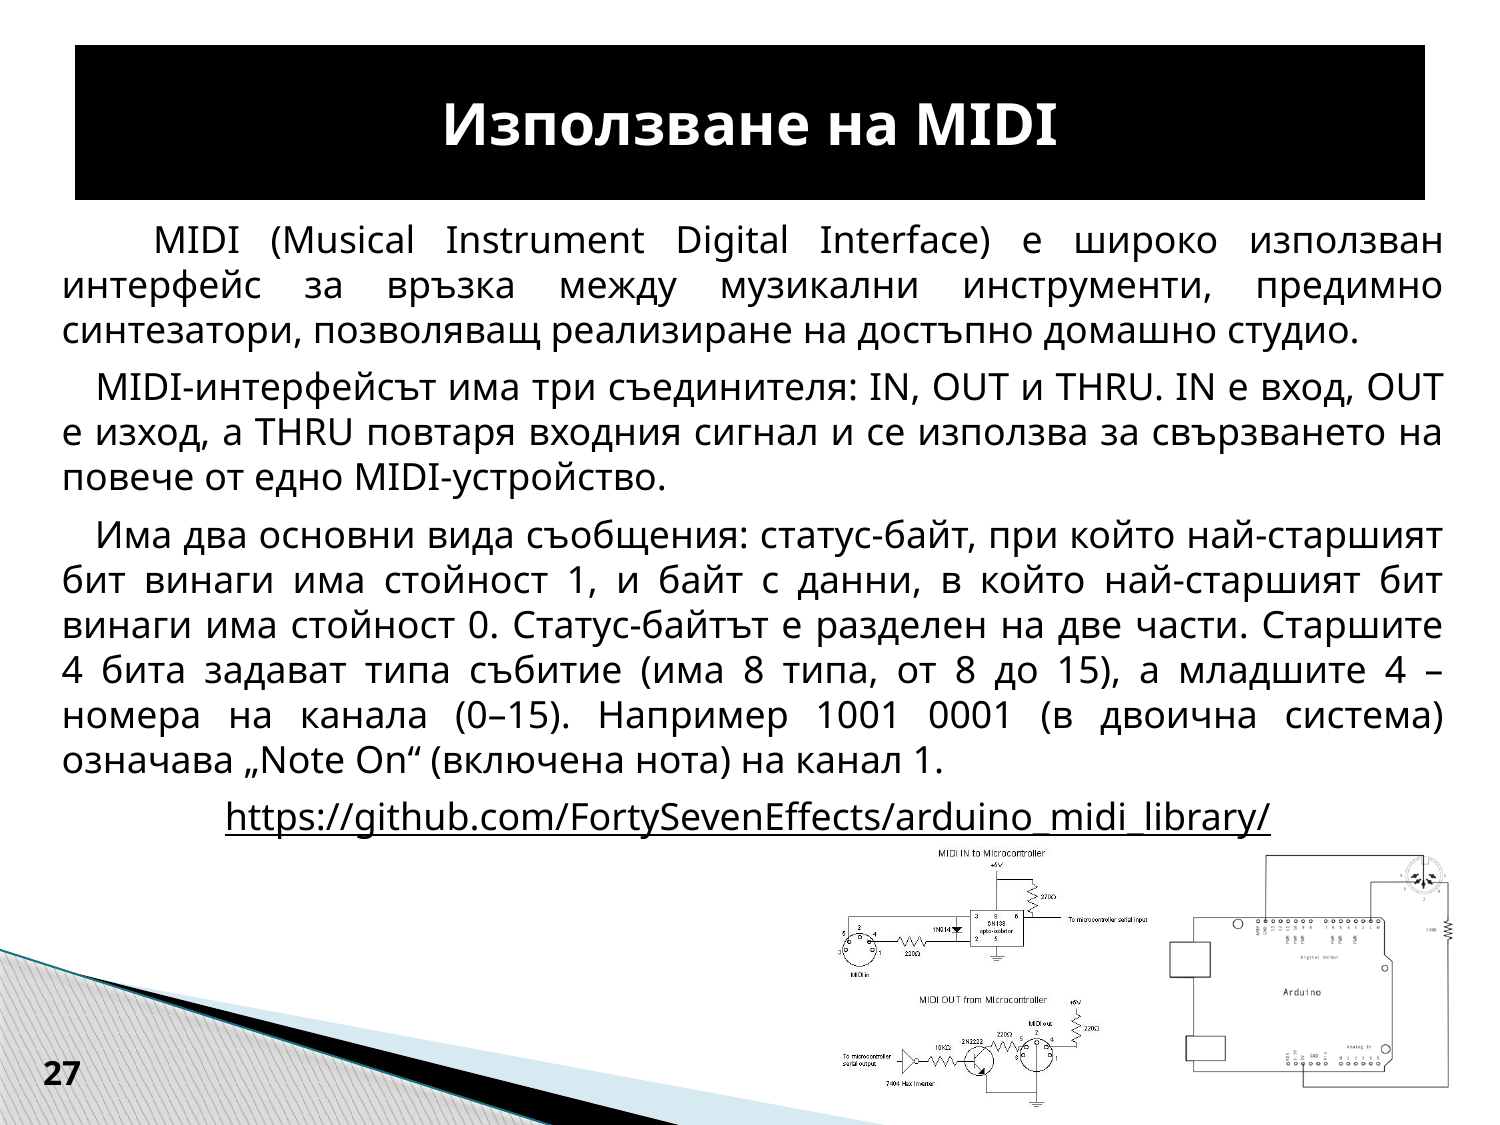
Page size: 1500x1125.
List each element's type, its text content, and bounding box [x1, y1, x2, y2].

picture [836, 841, 1153, 1115]
title Използване на MIDI [75, 45, 1425, 200]
text_box MIDI (Musical Instrument Digital Interface) е широко използван интерфейс за връзка между музикални инструменти, предимно синтезатори, позволяващ реализиране на достъпно домашно студио. MIDI-интерфейсът има три съединителя: IN, OUT и THRU. IN е вход, OUT е изход, а THRU повтаря входния сигнал и се използва за свързването на повече от едно MIDI-устройство. Има два основни вида съобщения: статус-байт, при който най-старшият бит винаги има стойност 1, и байт с данни, в който най-старшият бит винаги има стойност 0. Статус-байтът е разделен на две части. Старшите 4 бита задават типа събитие (има 8 типа, от 8 до 15), а младшите 4 – номера на канала (0–15). Например 1001 0001 (в двоична система) означава „Note On“ (включена нота) на канал 1. https://github.com/FortySevenEffects/arduino_midi_library/ [46, 208, 1460, 852]
slide_number 27 [7, 1032, 96, 1105]
picture [1161, 846, 1462, 1095]
